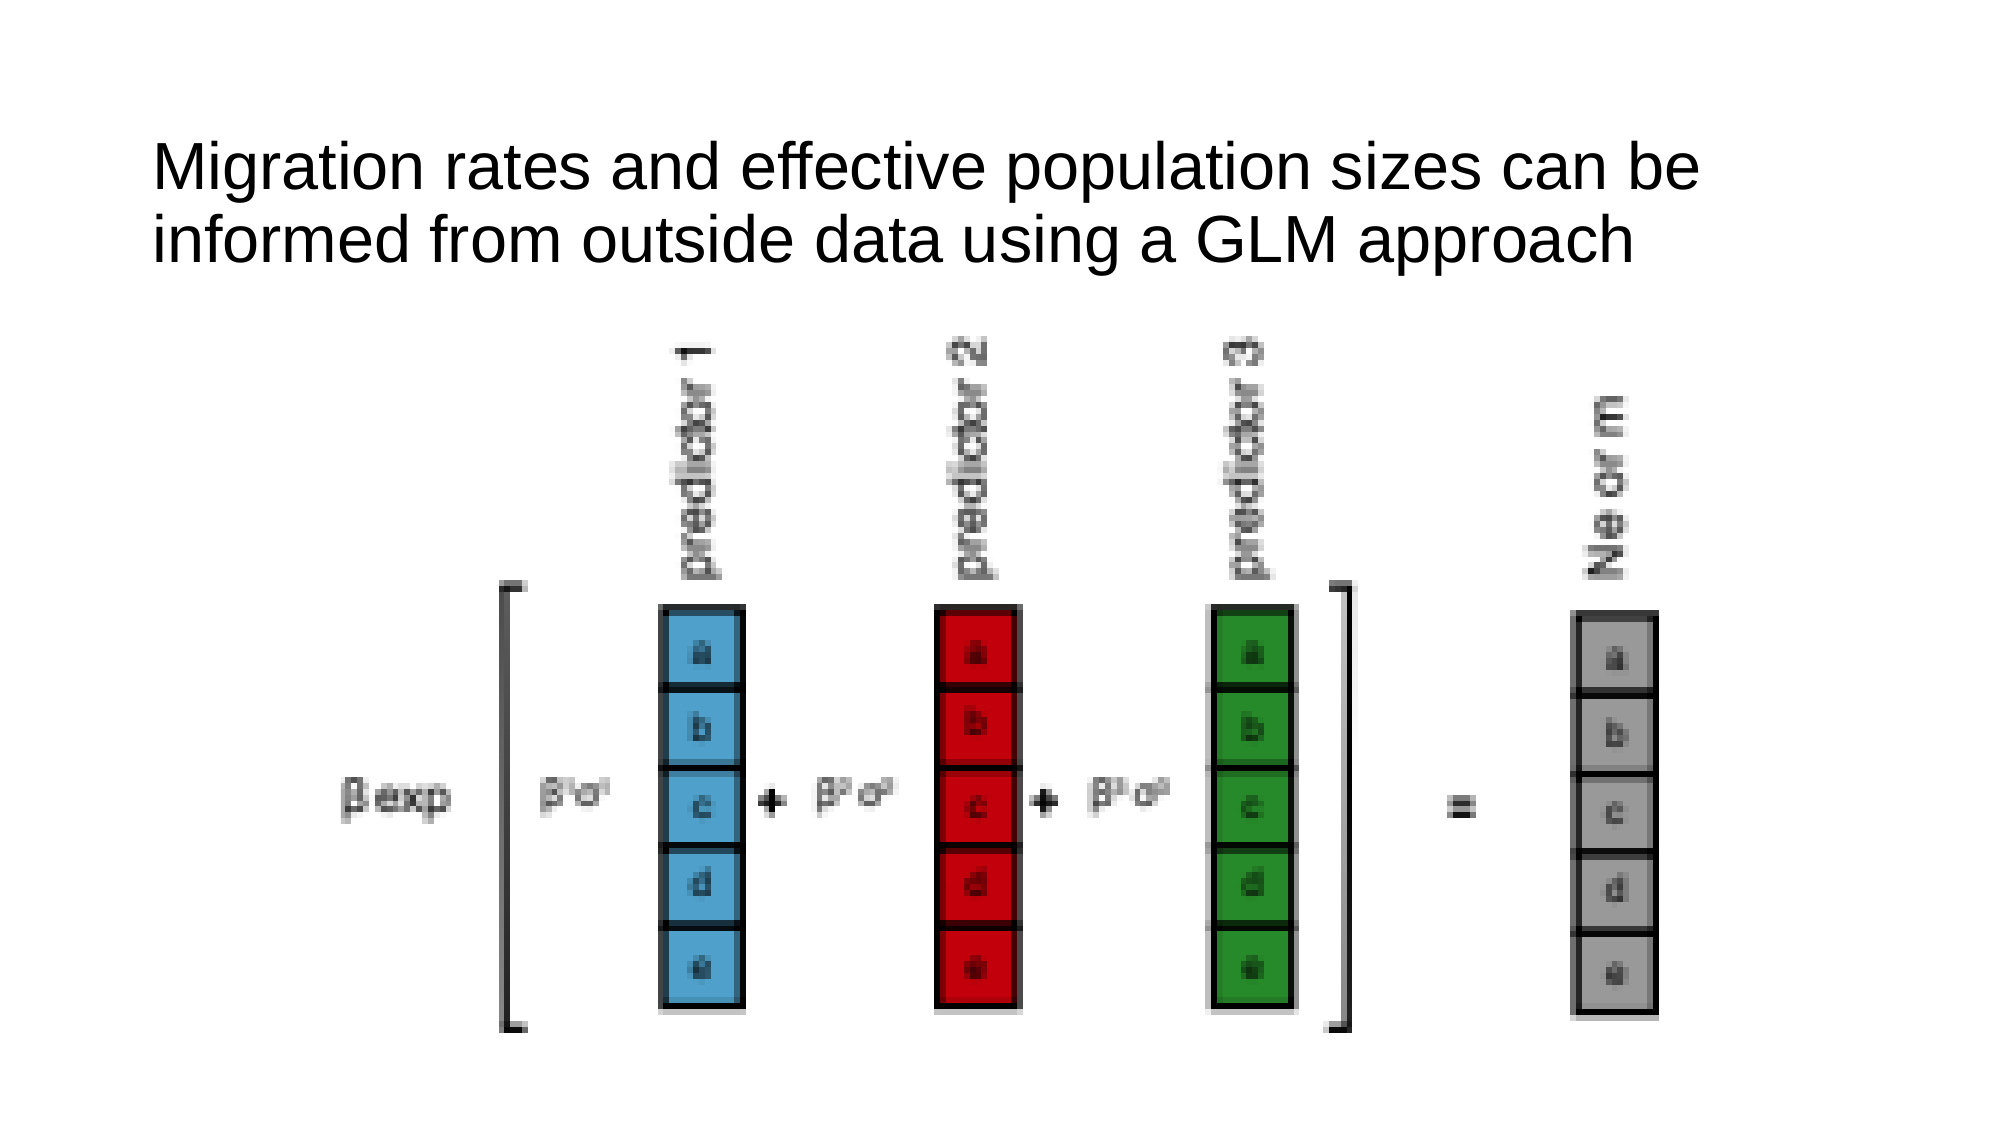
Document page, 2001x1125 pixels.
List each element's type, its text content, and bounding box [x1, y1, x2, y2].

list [340, 313, 1660, 1039]
title Migration rates and effective population sizes can be informed from outside data using a GLM approach [137, 95, 1863, 314]
